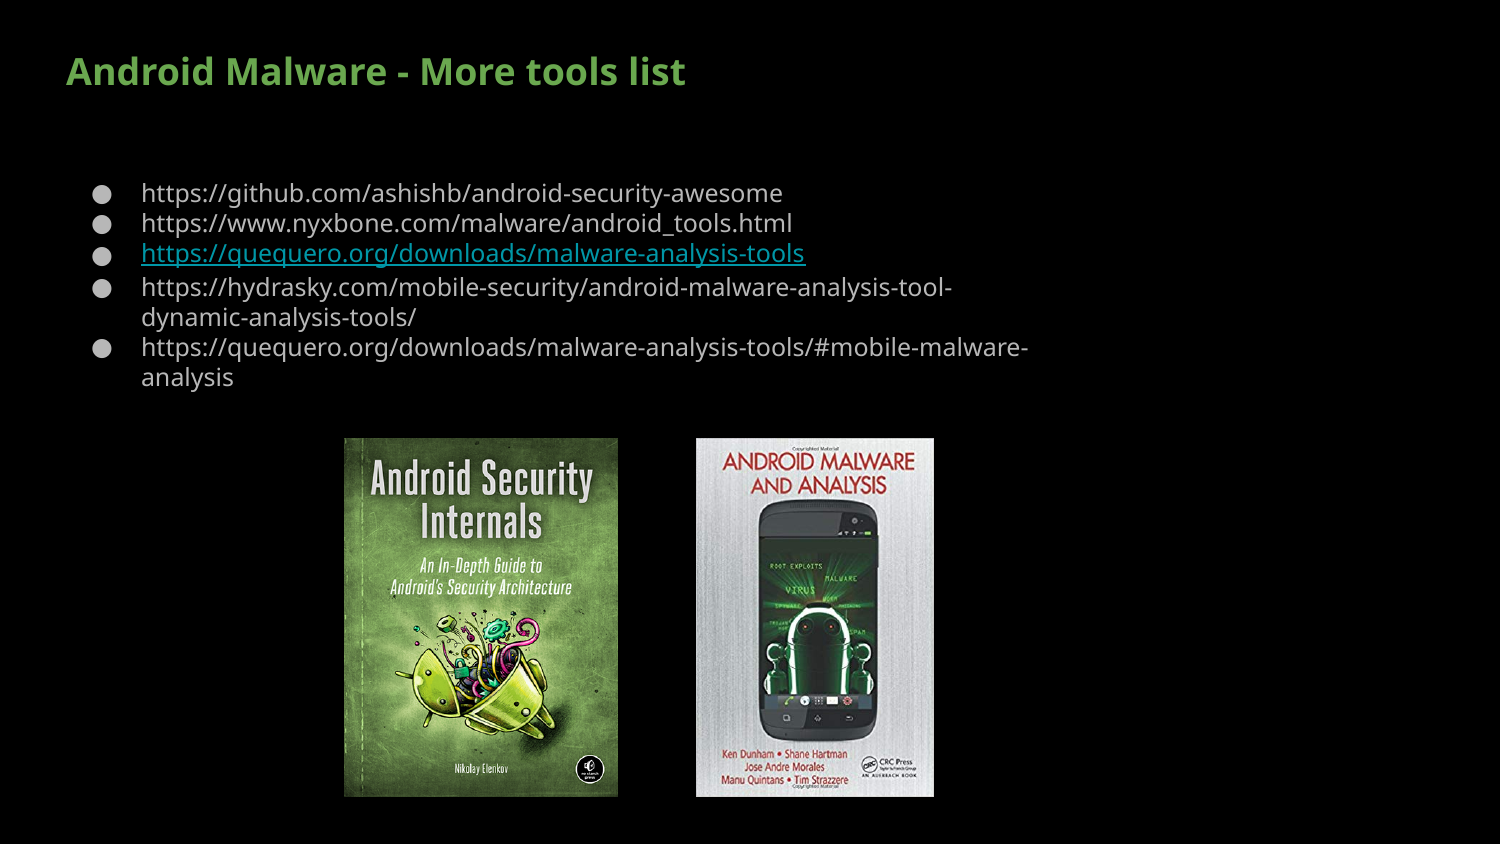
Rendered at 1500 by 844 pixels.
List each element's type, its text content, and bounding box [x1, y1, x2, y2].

picture [696, 438, 934, 797]
picture [343, 438, 618, 797]
text_box Android Malware - More tools list [51, 33, 1346, 117]
text_box https://github.com/ashishb/android-security-awesome https://www.nyxbone.com/malware/android_tools.html https://quequero.org/downloads/malware-analysis-tools https://hydrasky.com/mobile-security/android-malware-analysis-tool-dynamic-analysis-tools/ https://quequero.org/downloads/malware-analysis-tools/#mobile-malware-analysis [51, 132, 1062, 672]
